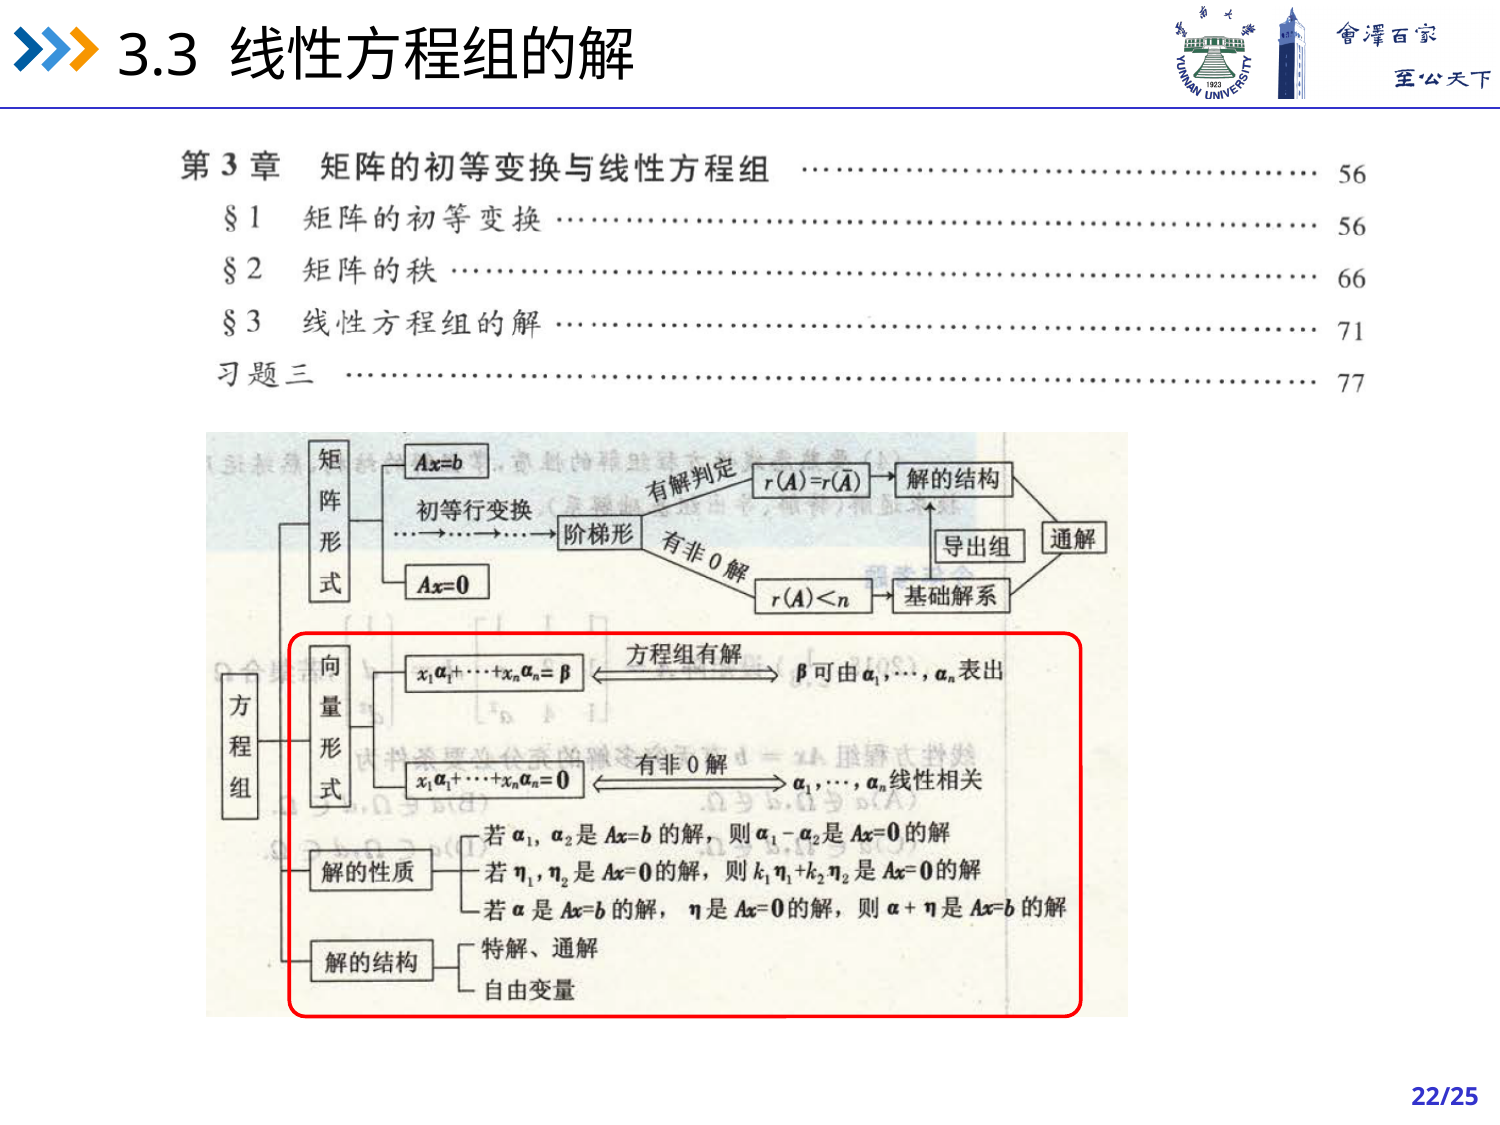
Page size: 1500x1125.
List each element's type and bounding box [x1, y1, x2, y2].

picture [171, 137, 1376, 401]
picture [1175, 6, 1256, 99]
picture [1272, 6, 1496, 99]
picture [206, 432, 1128, 1017]
